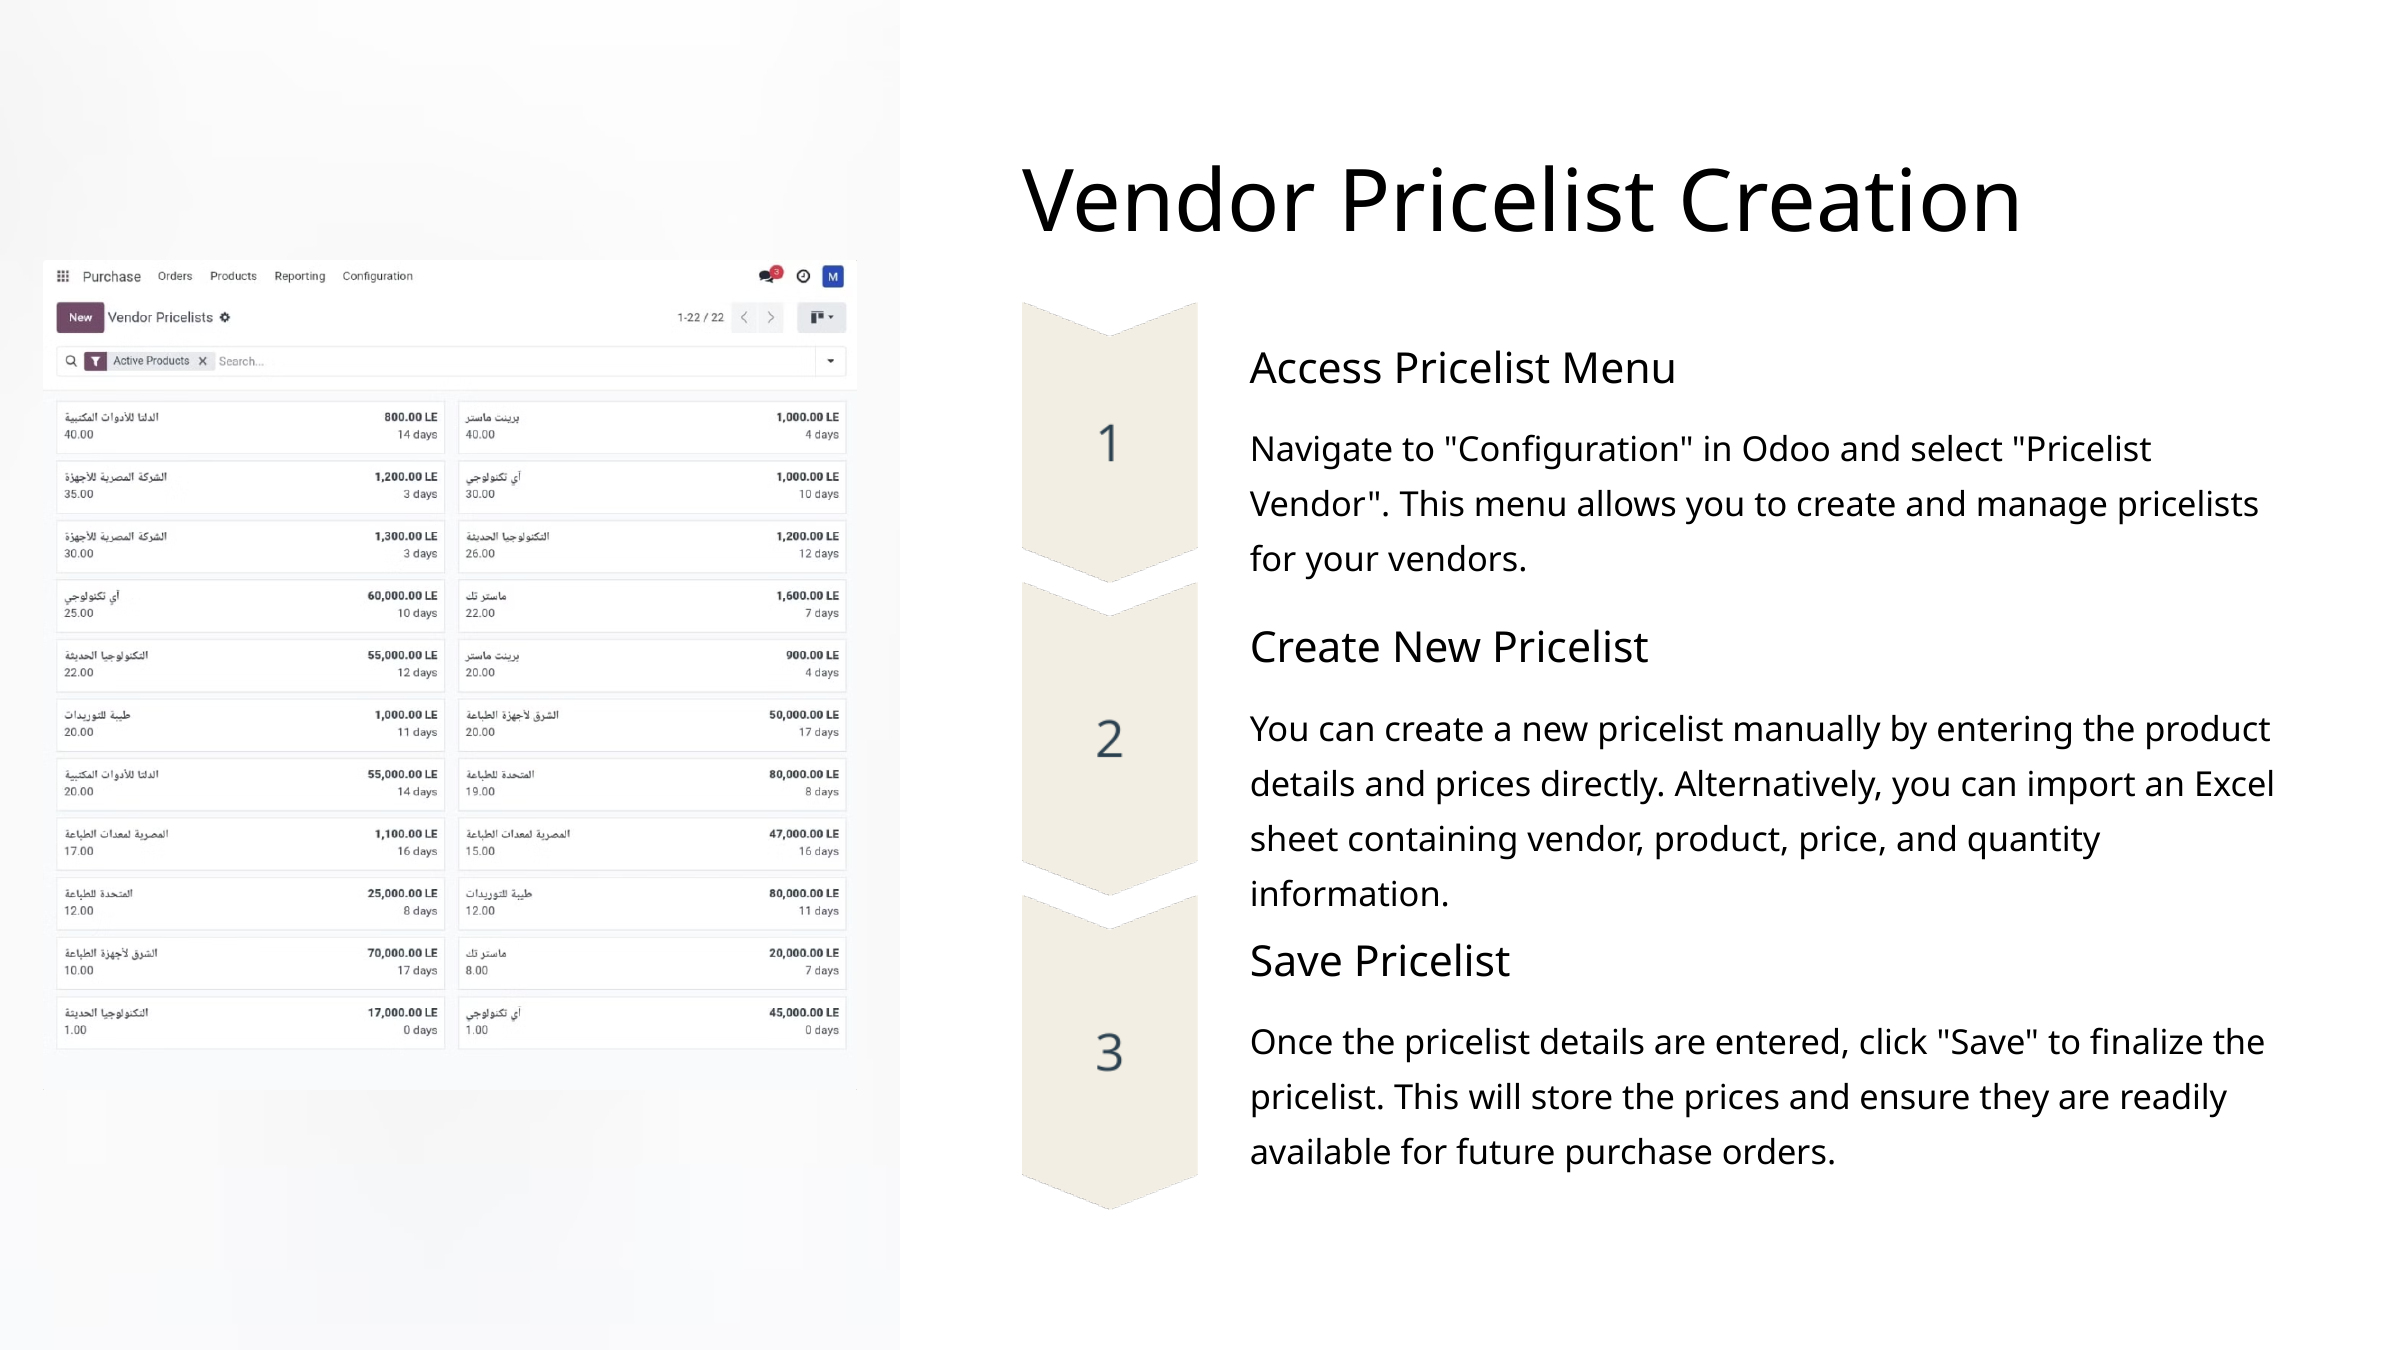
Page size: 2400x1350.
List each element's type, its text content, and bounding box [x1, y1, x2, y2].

text_box Navigate to "Configuration" in Odoo and select "Pricelist Vendor". This menu allows you to create and manage pricelists for your vendors. [1249, 413, 2278, 525]
picture [1021, 302, 1198, 1210]
text_box Once the pricelist details are entered, click "Save" to finalize the pricelist. This will store the prices and ensure they are readily available for future purchase orders. [1249, 1006, 2278, 1175]
text_box Save Pricelist [1249, 930, 1687, 986]
picture [0, 0, 901, 1350]
text_box You can create a new pricelist manually by entering the product details and prices directly. Alternatively, you can import an Excel sheet containing vendor, product, price, and quantity information. [1249, 692, 2278, 861]
text_box Vendor Pricelist Creation [1022, 140, 2041, 251]
text_box Create New Pricelist [1249, 617, 1687, 672]
text_box Access Pricelist Menu [1249, 337, 1698, 393]
